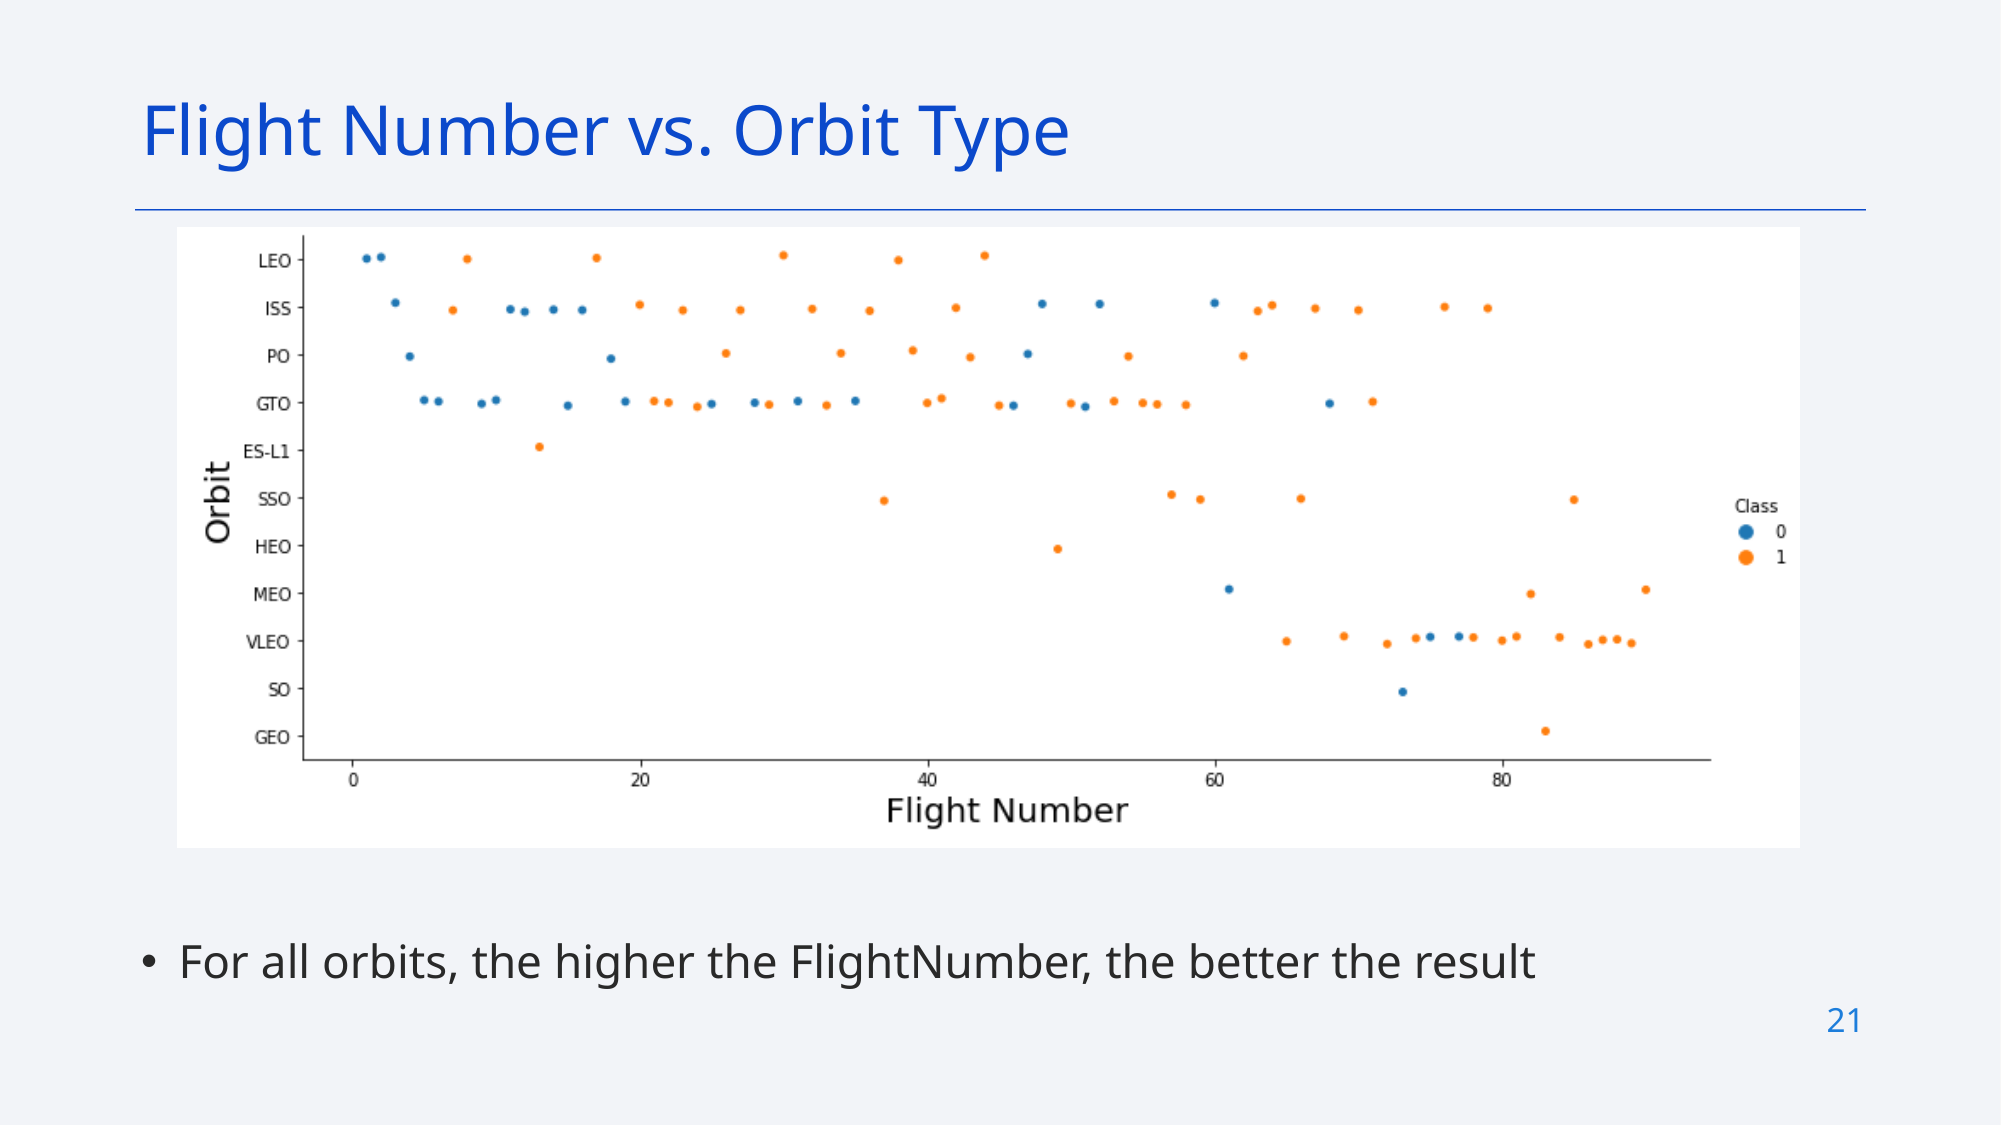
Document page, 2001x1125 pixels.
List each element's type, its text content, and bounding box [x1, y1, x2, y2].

picture [0, 0, 2001, 1125]
list For all orbits, the higher the FlightNumber, the better the result [126, 925, 1696, 1101]
slide_number 21 [1696, 988, 1880, 1055]
text_box Flight Number vs. Orbit Type [126, 88, 1852, 179]
